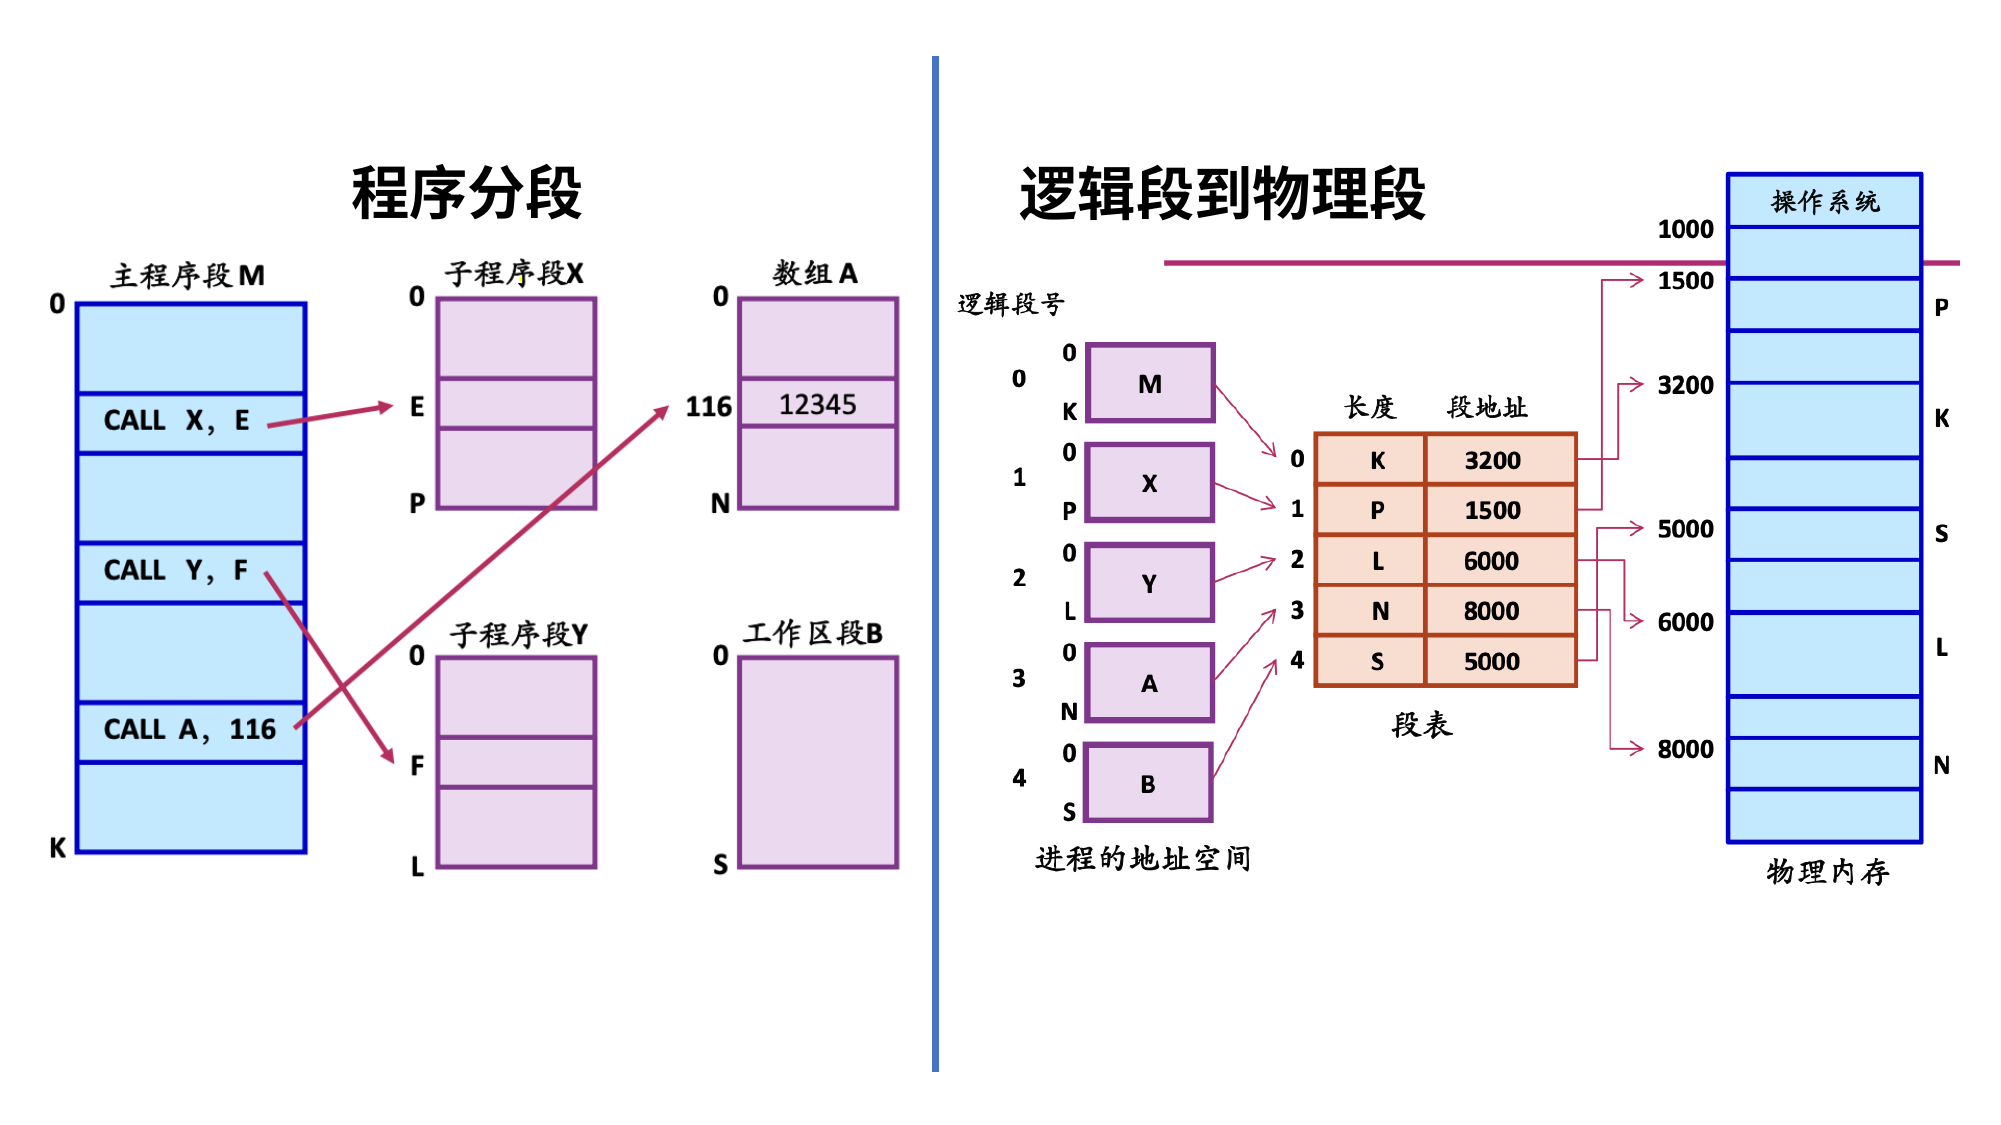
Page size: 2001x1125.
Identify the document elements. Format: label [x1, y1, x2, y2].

text_box [0, 55, 1960, 1073]
